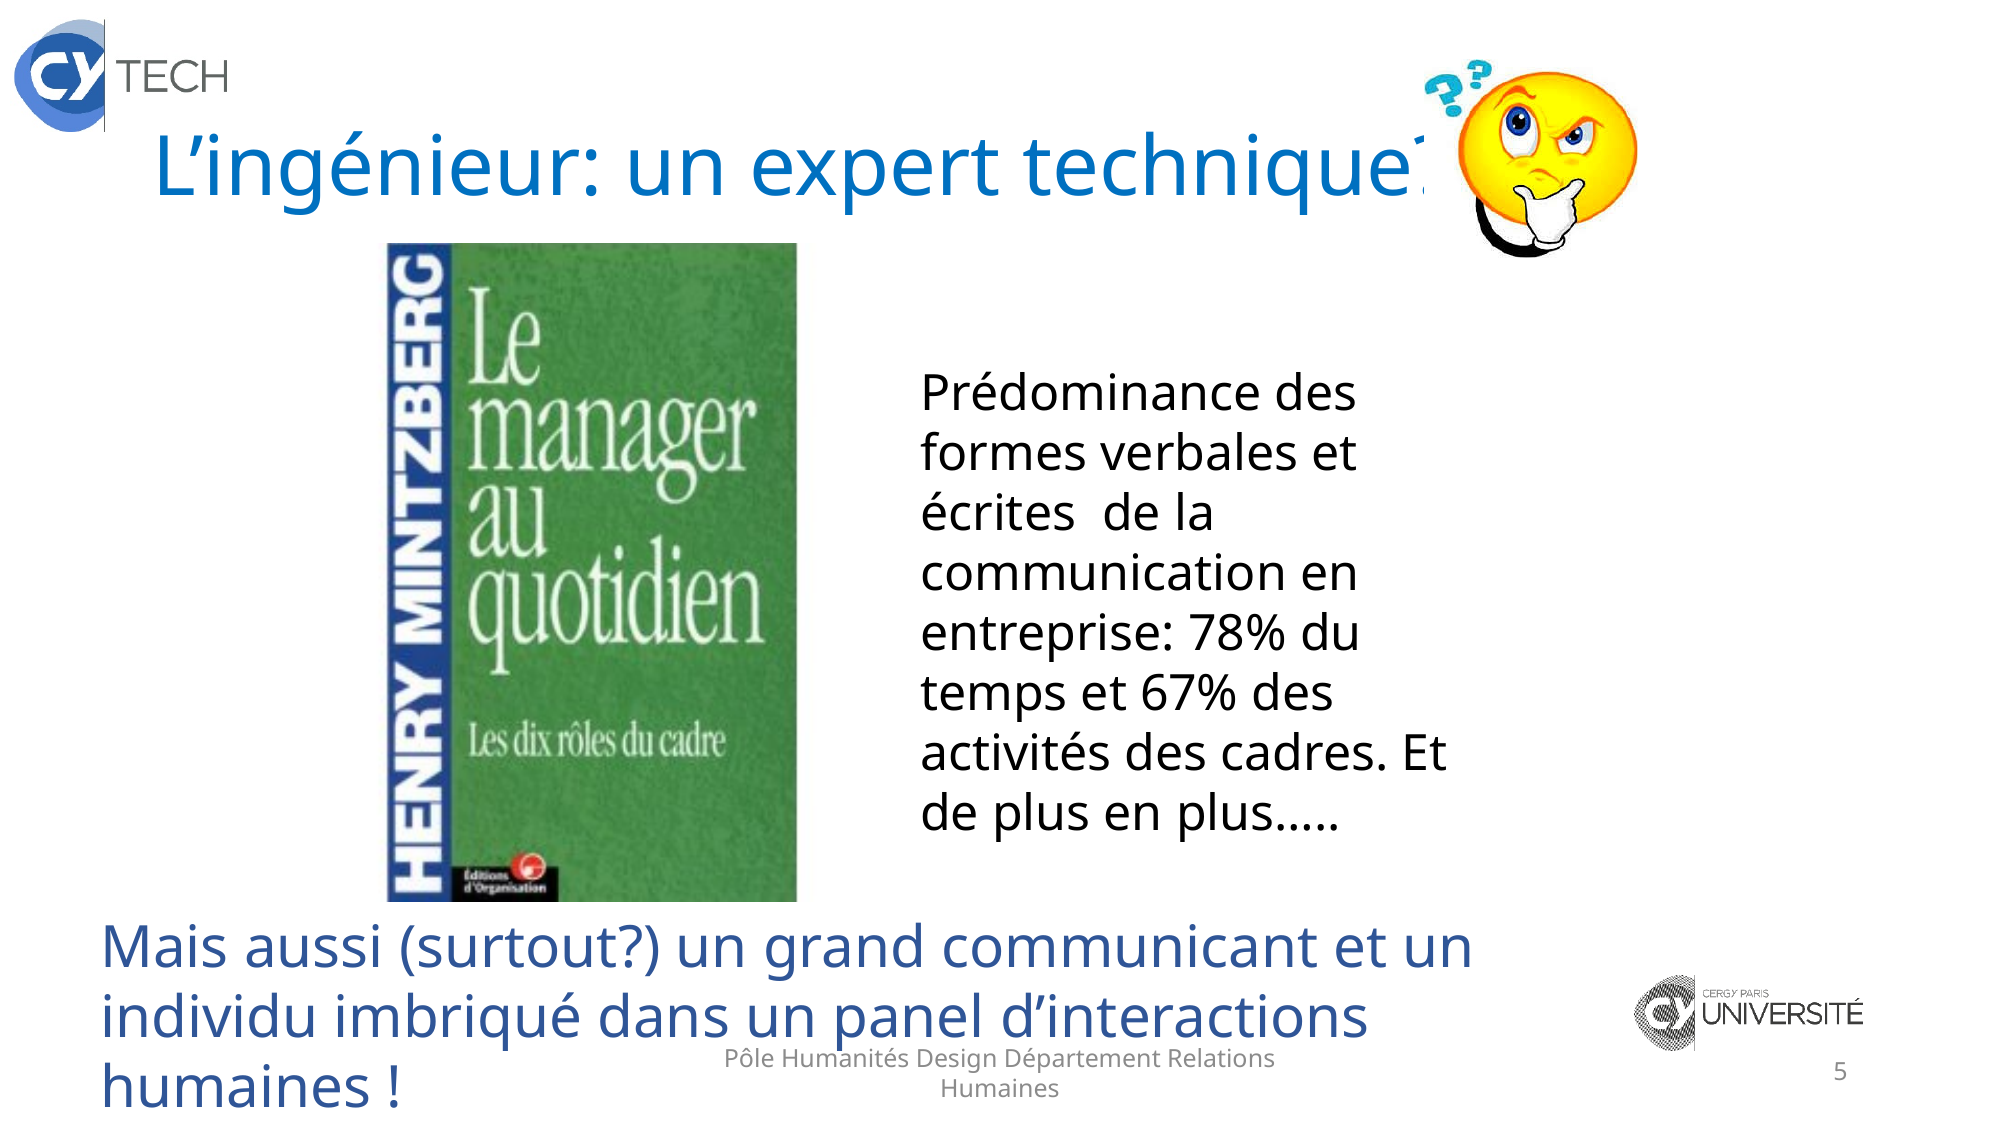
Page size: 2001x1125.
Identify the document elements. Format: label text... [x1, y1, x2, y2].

title L’ingénieur: un expert technique? [137, 59, 1863, 278]
picture [1634, 975, 1863, 1042]
picture [10, 17, 227, 132]
picture [279, 243, 906, 902]
slide_number 5 [1556, 1042, 1863, 1103]
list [1424, 59, 1638, 258]
text_box Prédominance des formes verbales et écrites de la communication en entreprise: 78% du temps et 67% des activités des cadres. Et de plus en plus….. [906, 352, 1506, 848]
text_box Mais aussi (surtout?) un grand communicant et un individu imbriqué dans un panel d’interactions humaines ! [85, 901, 1556, 1125]
